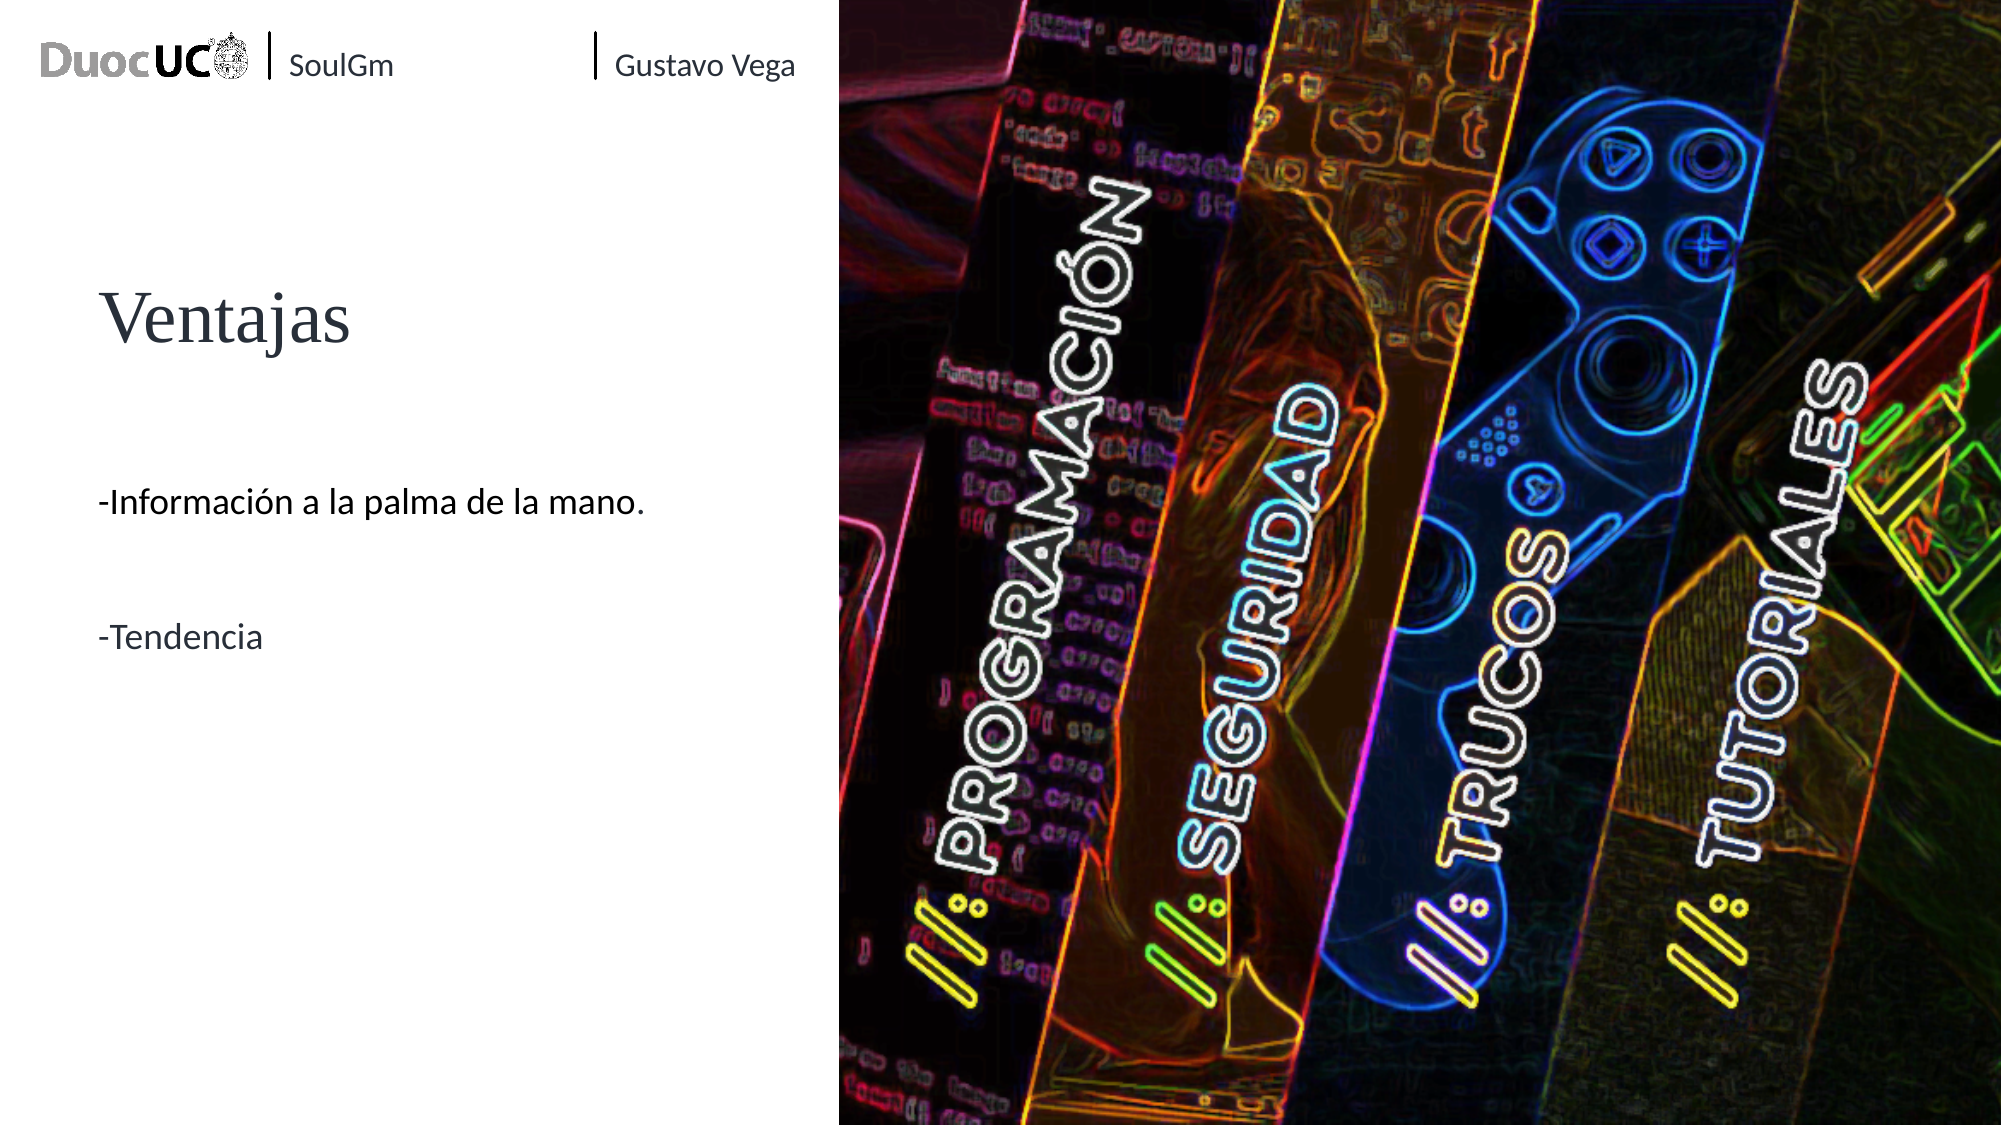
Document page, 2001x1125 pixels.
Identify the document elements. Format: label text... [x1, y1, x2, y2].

text_box Ventajas [83, 253, 839, 366]
text_box -Información a la palma de la mano. -Tendencia [83, 447, 839, 665]
picture [41, 32, 248, 79]
text_box Gustavo Vega [600, 32, 839, 91]
picture [839, 0, 2001, 1125]
text_box SoulGm [274, 32, 600, 91]
